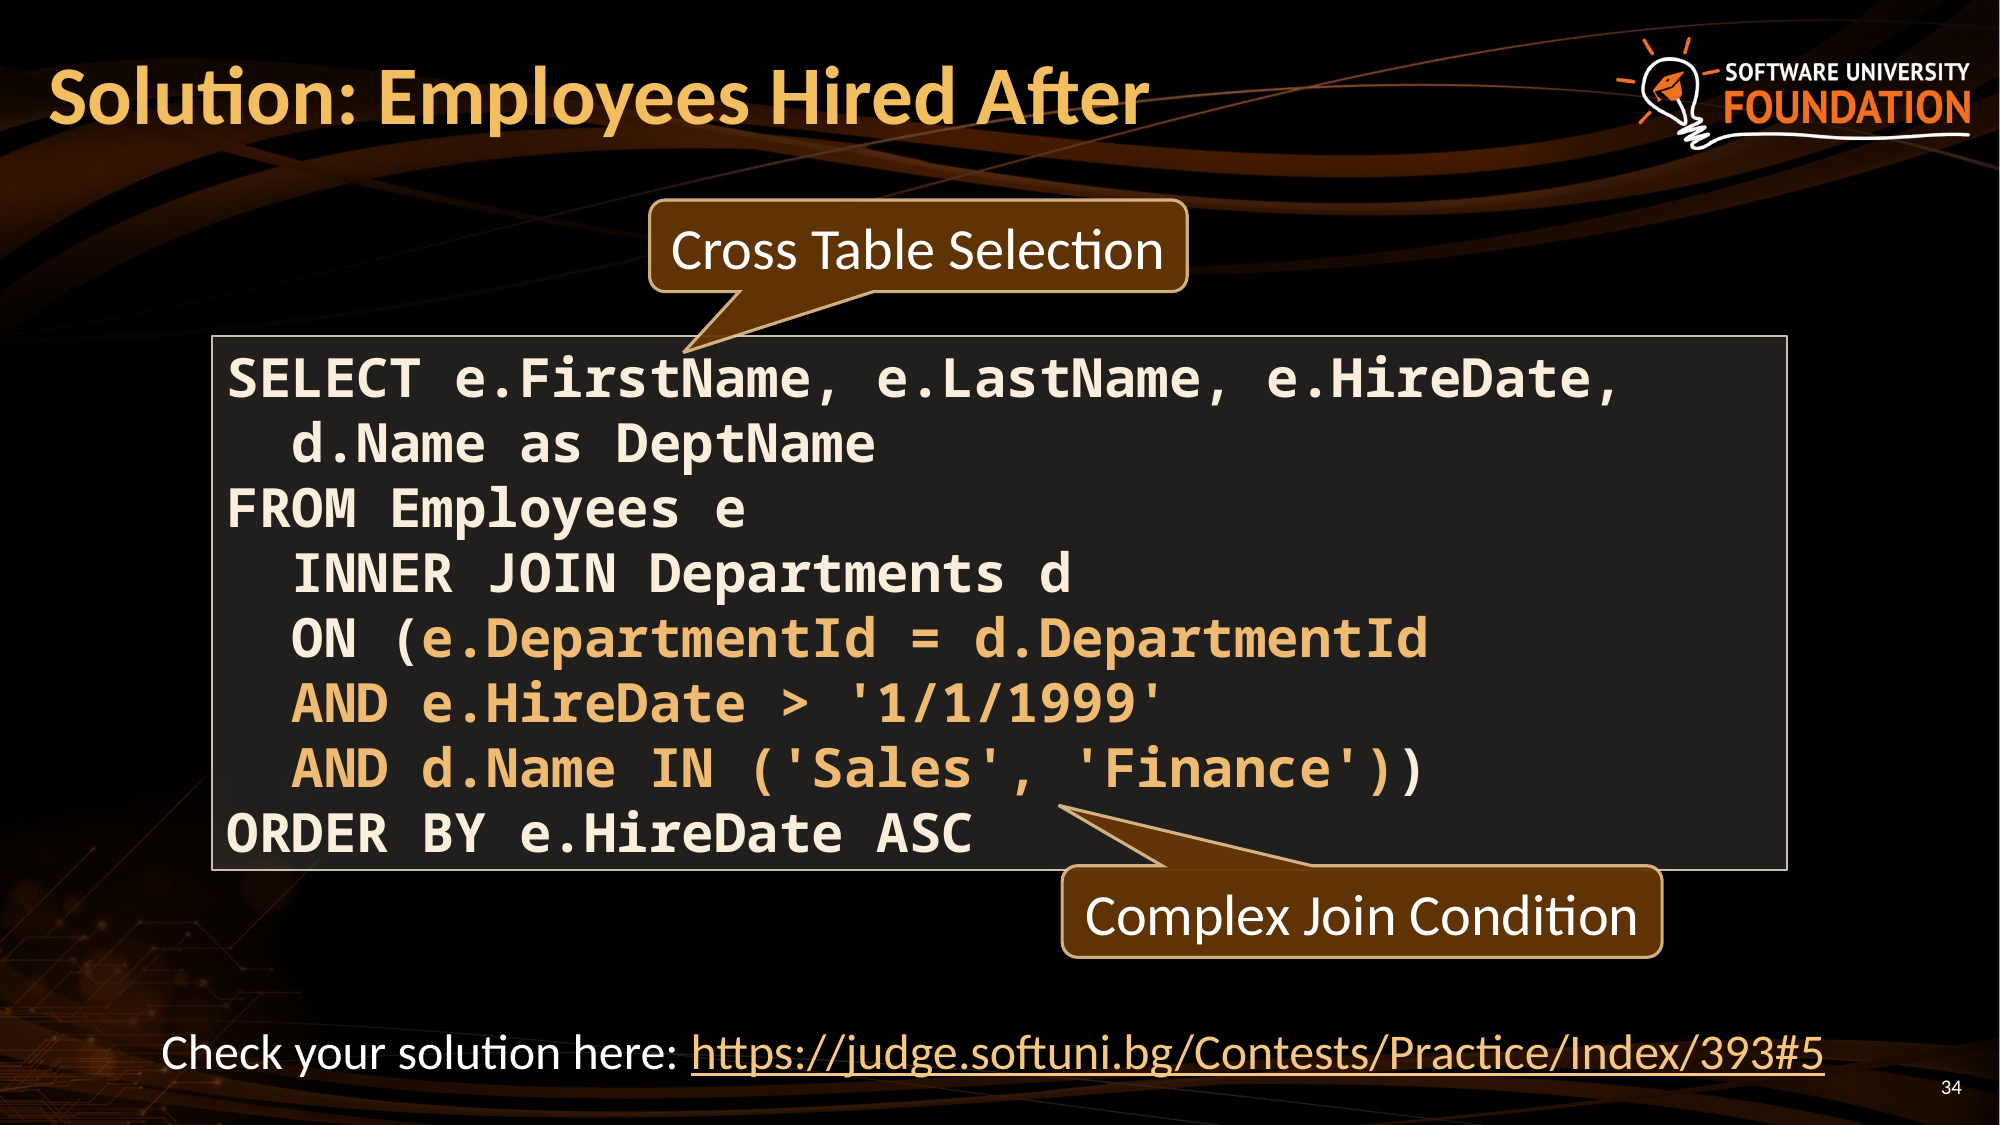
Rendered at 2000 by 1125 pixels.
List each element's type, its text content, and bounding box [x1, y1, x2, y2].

text_box Check your solution here: https://judge.softuni.bg/Contests/Practice/Index/393#5 [124, 1011, 1863, 1087]
text_box SELECT e.FirstName, e.LastName, e.HireDate, d.Name as DeptName FROM Employees e INNER JOIN Departments d ON (e.DepartmentId = d.DepartmentId AND e.HireDate > '1/1/1999' AND d.Name IN ('Sales', 'Finance')) ORDER BY e.HireDate ASC [212, 335, 1788, 871]
text_box Cross Table Selection [648, 198, 1189, 354]
picture [0, 0, 2000, 1125]
text_box Complex Join Condition [1058, 804, 1664, 959]
title Solution: Employees Hired After [30, 6, 1602, 189]
slide_number 34 [1897, 1070, 1968, 1103]
